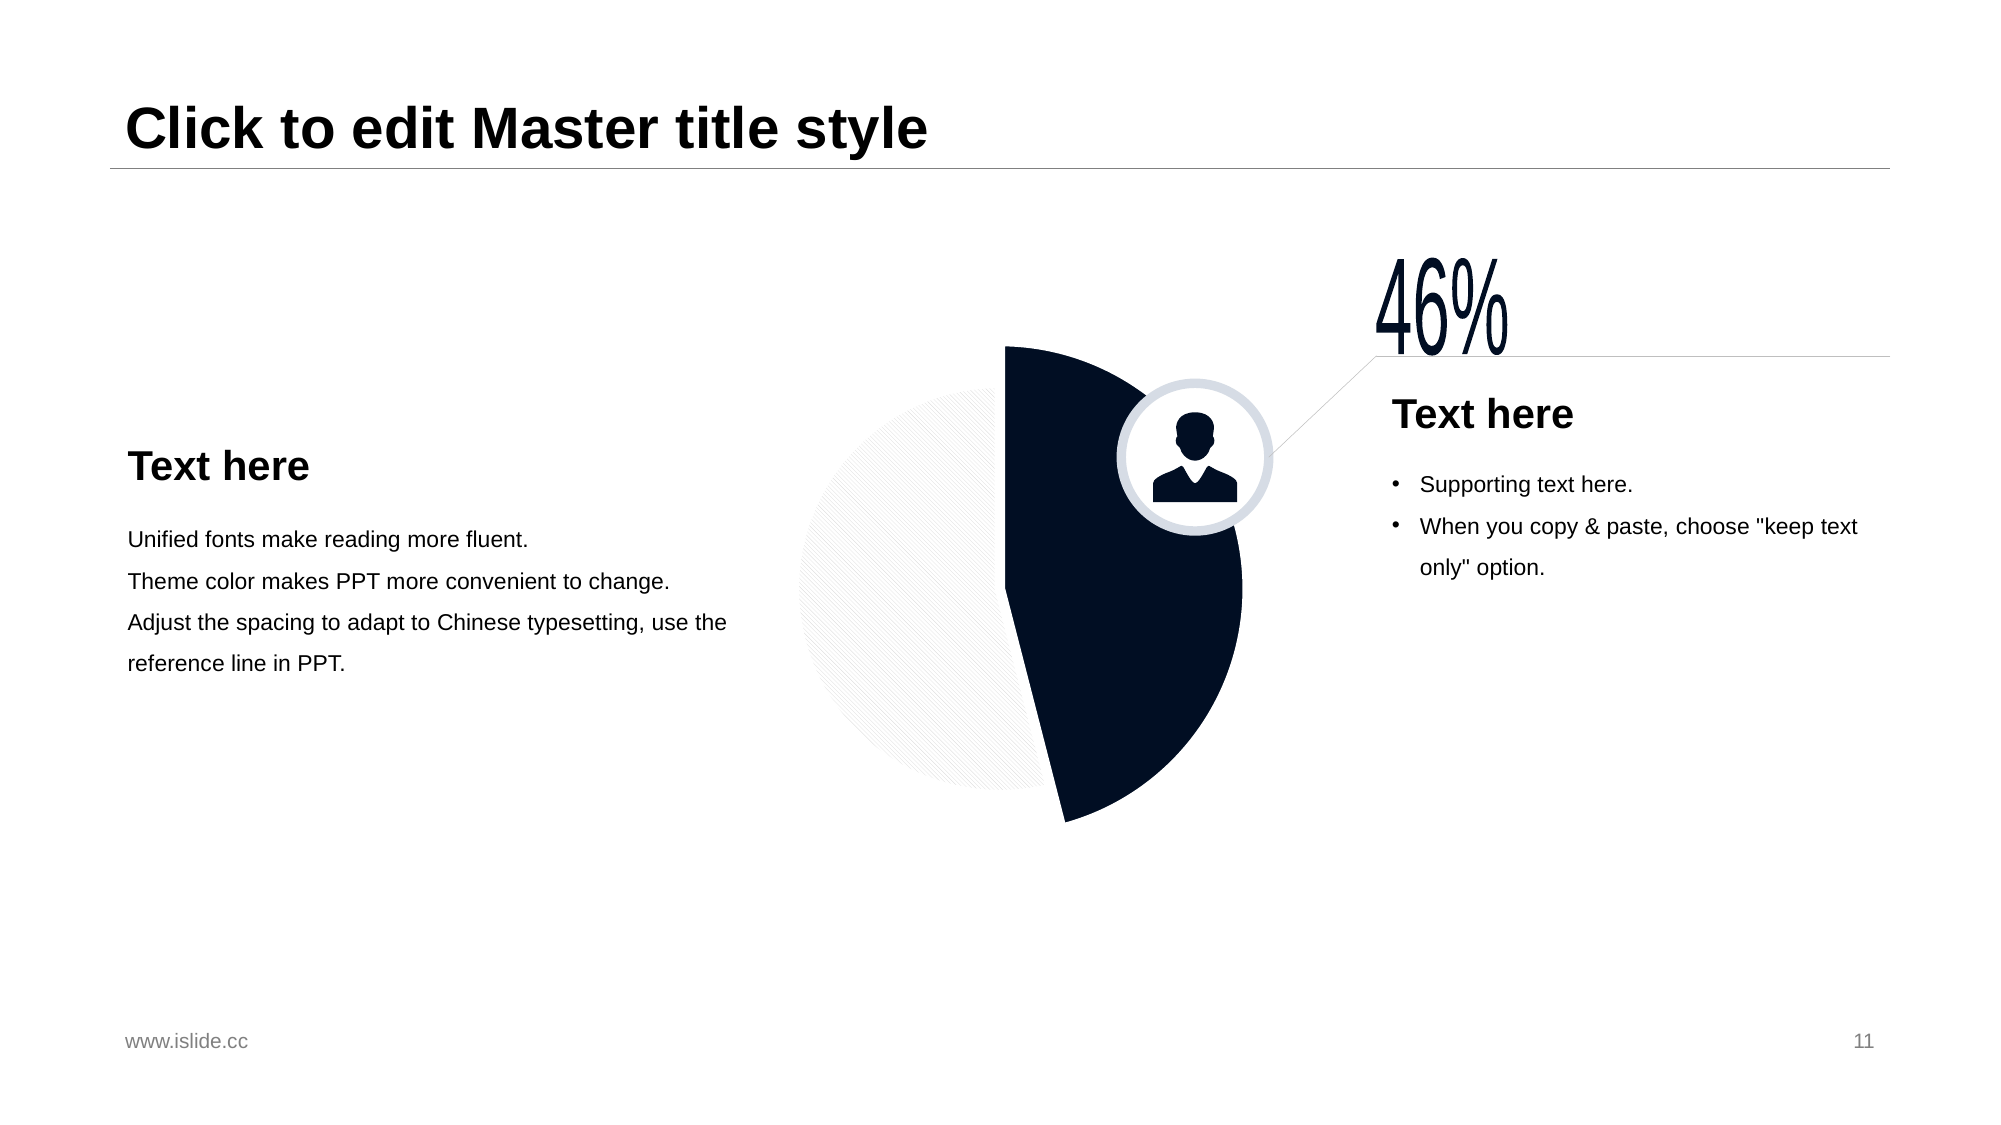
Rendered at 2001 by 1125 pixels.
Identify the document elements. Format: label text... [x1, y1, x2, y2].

slide_number 11 [1412, 1023, 1890, 1058]
title Click to edit Master title style [109, 0, 1890, 169]
footer www.islide.cc [109, 1023, 790, 1058]
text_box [112, 257, 1890, 837]
